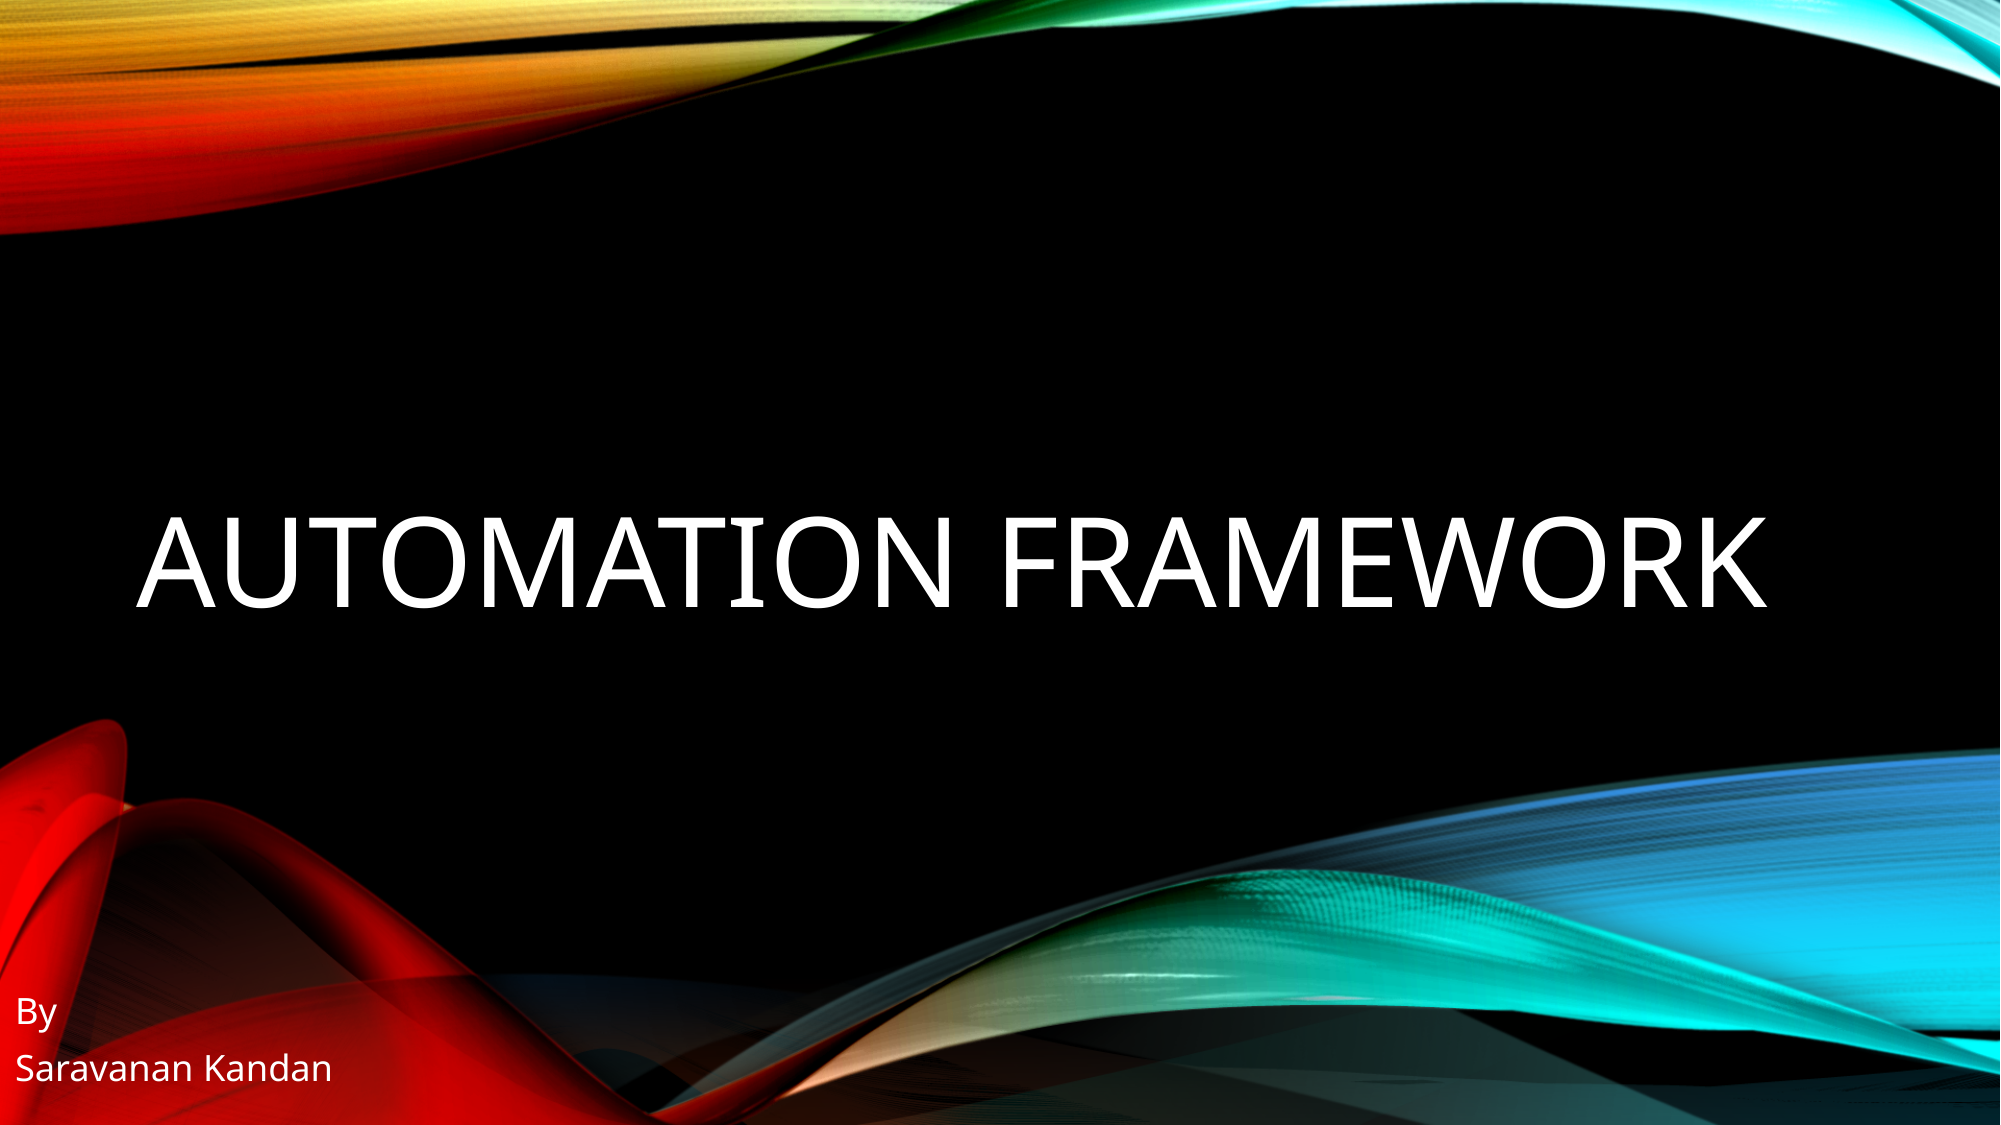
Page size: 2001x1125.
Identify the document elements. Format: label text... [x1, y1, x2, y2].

subtitle By Saravanan Kandan [0, 985, 1550, 1098]
picture [0, 717, 2000, 1125]
picture [0, 0, 2000, 237]
title Automation Framework [121, 342, 1897, 642]
